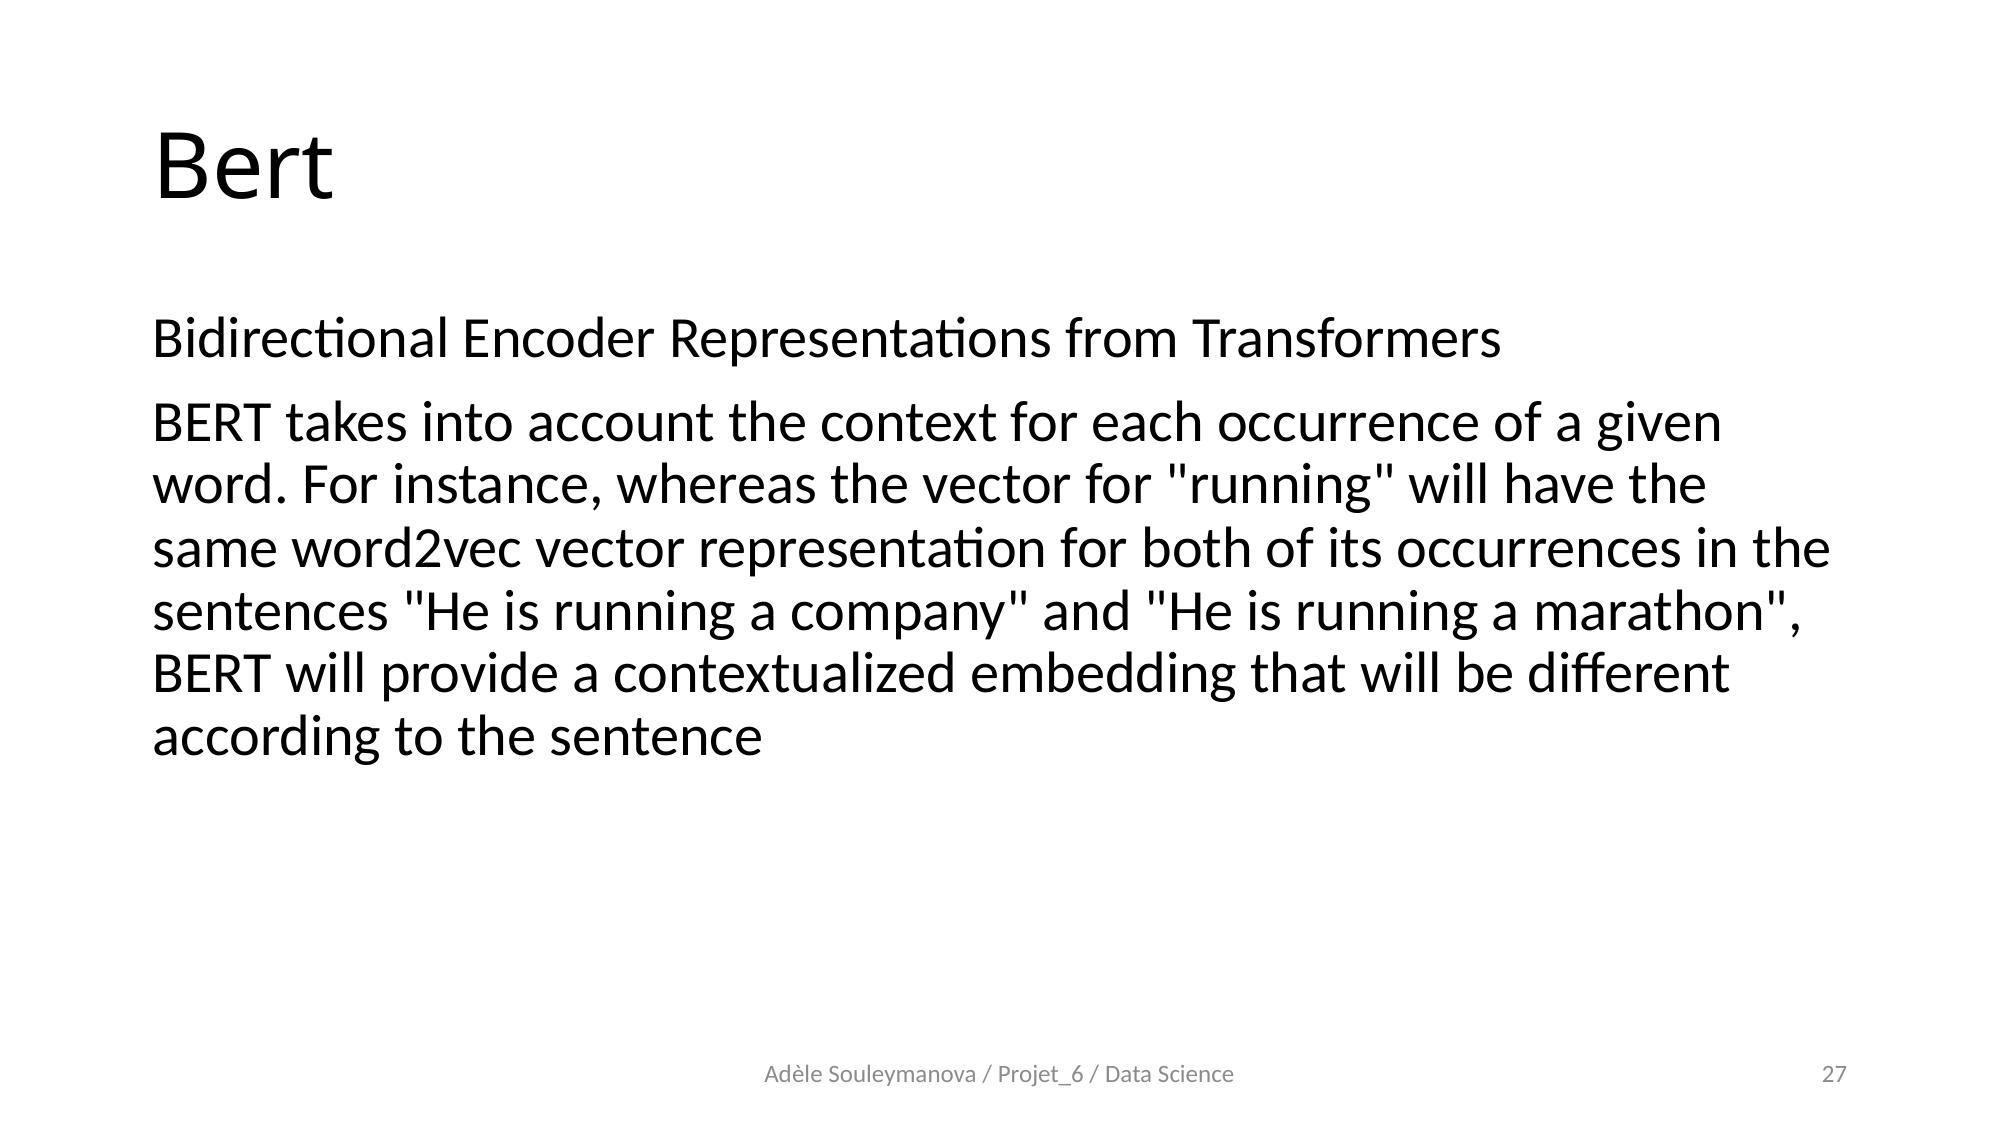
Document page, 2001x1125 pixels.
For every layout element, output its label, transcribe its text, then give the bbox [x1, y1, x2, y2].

list Bidirectional Encoder Representations from Transformers BERT takes into account the context for each occurrence of a given word. For instance, whereas the vector for "running" will have the same word2vec vector representation for both of its occurrences in the sentences "He is running a company" and "He is running a marathon", BERT will provide a contextualized embedding that will be different according to the sentence [137, 299, 1863, 1014]
footer Adèle Souleymanova / Projet_6 / Data Science [662, 1042, 1338, 1103]
title Bert [137, 59, 1863, 278]
slide_number 27 [1412, 1042, 1863, 1103]
